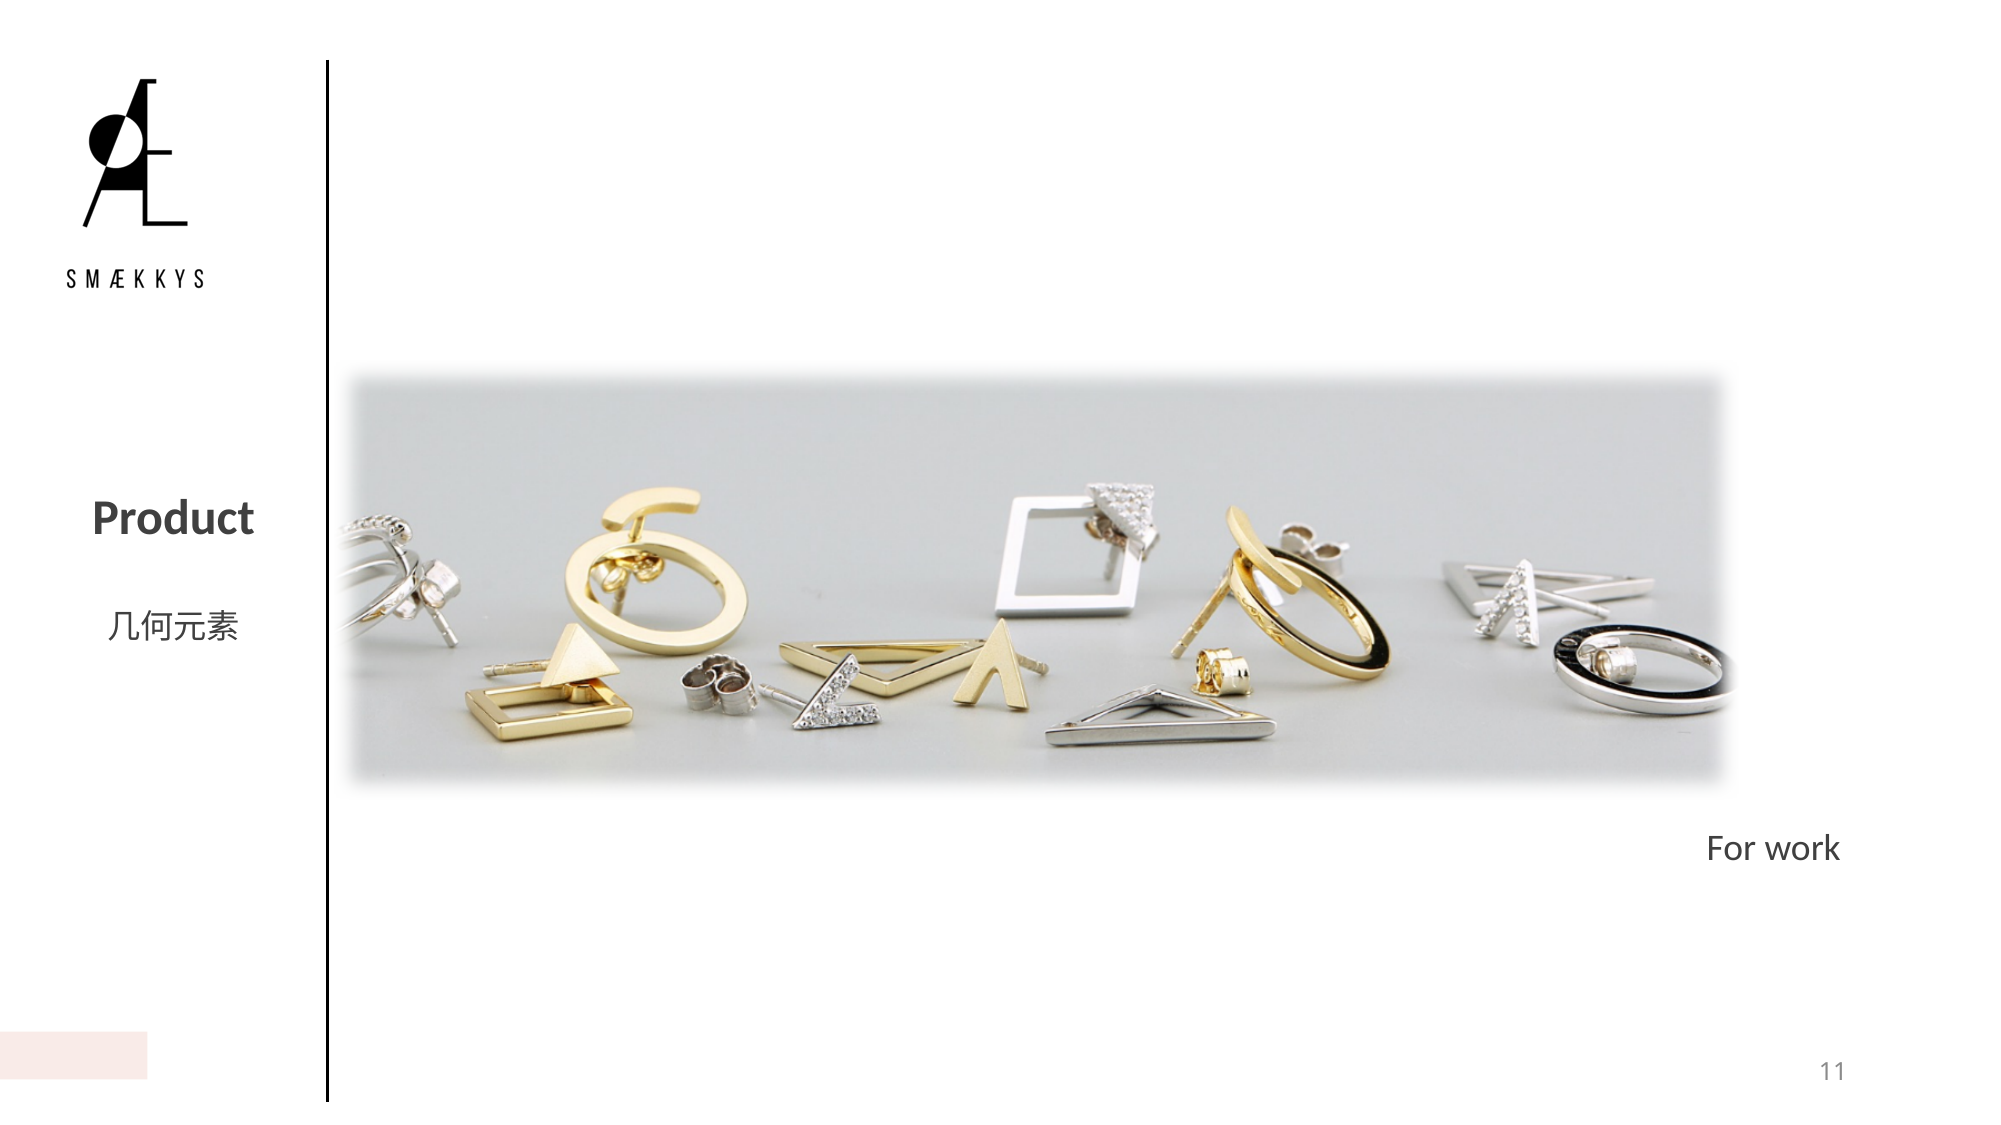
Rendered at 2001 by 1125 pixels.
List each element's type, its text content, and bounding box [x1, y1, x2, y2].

text_box For work [1691, 815, 1856, 876]
text_box [0, 1031, 148, 1080]
picture [35, 70, 227, 294]
text_box Product 几何元素 [77, 477, 270, 713]
picture [334, 360, 1739, 801]
slide_number 11 [1412, 1042, 1863, 1103]
